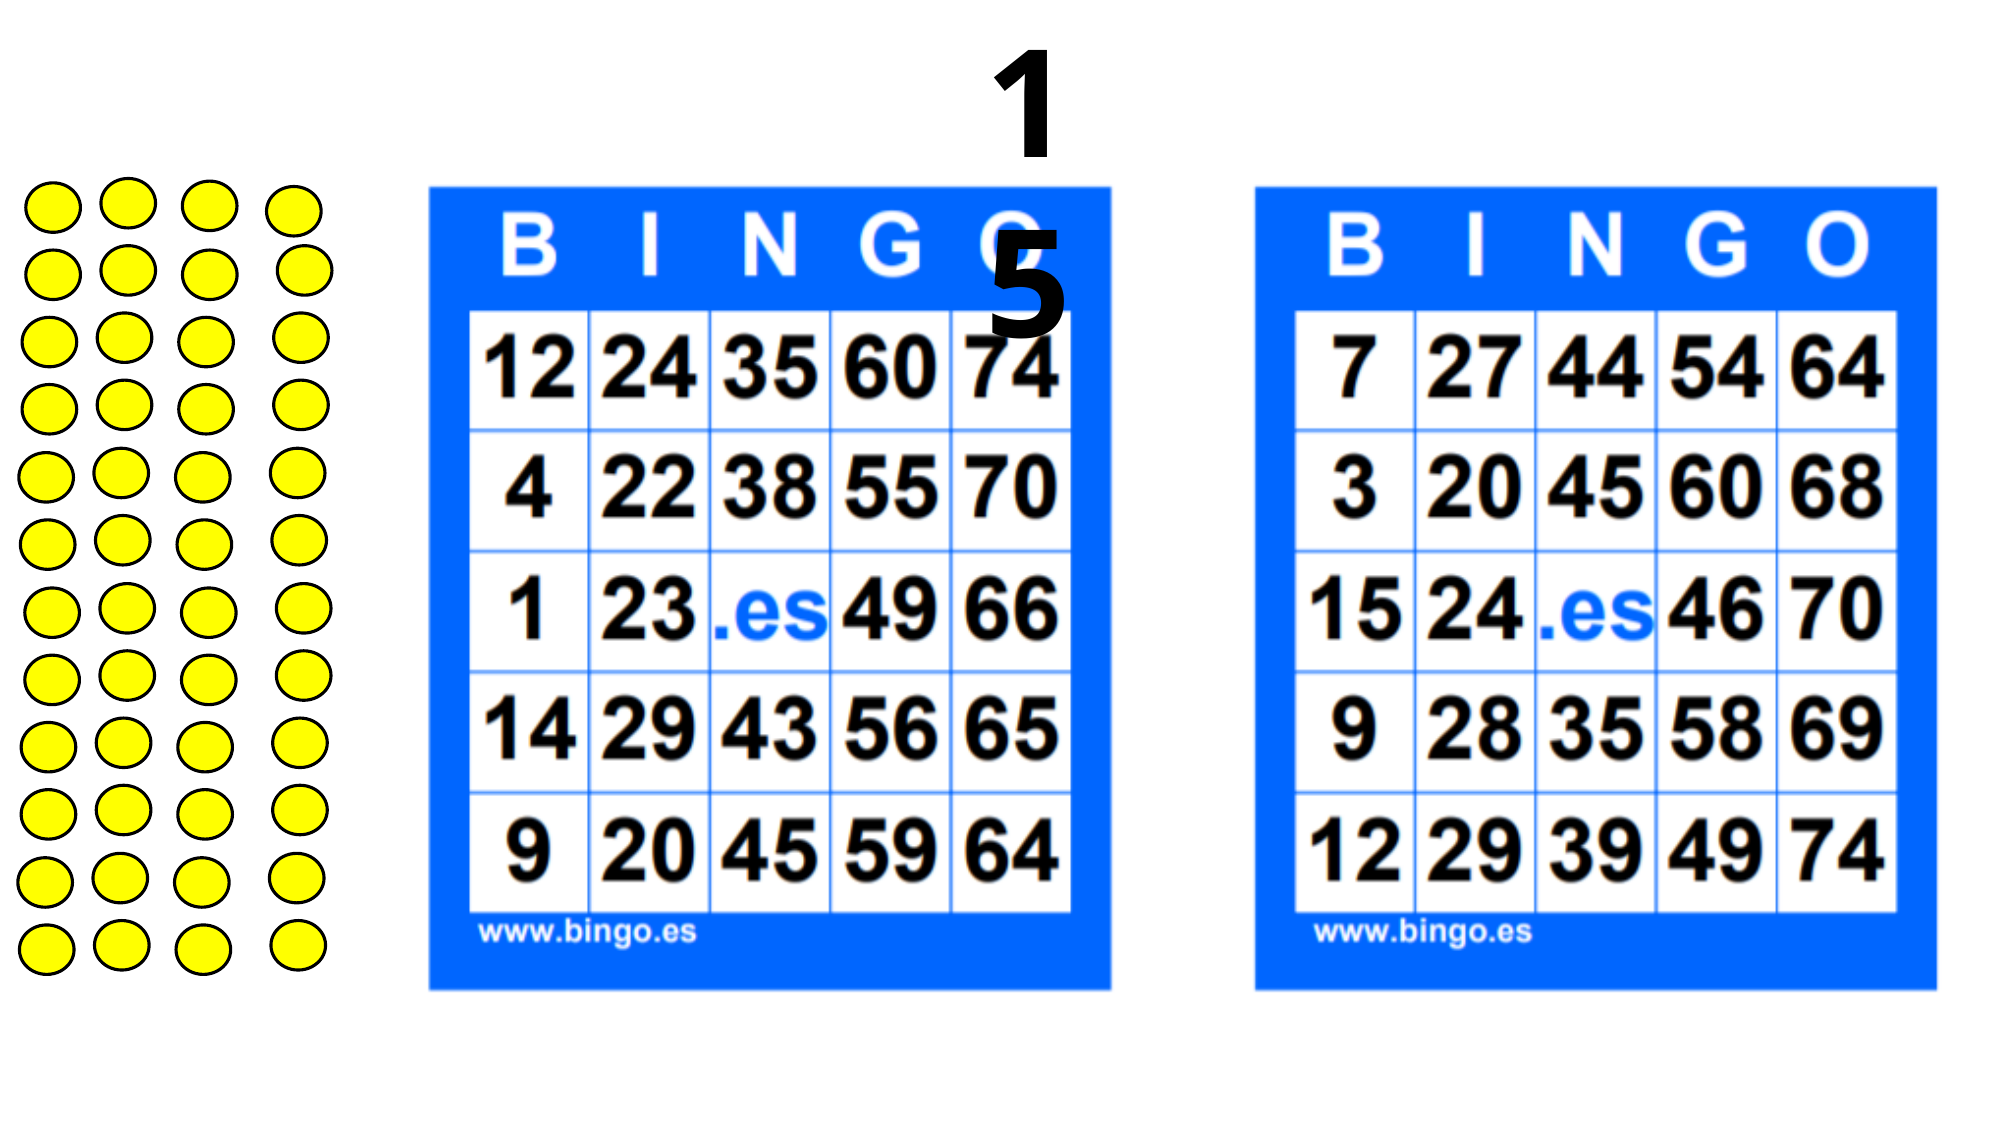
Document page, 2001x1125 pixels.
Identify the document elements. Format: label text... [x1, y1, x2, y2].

text_box [96, 311, 153, 364]
text_box [275, 582, 333, 635]
text_box [176, 721, 234, 773]
picture [419, 174, 1953, 1008]
text_box [275, 649, 333, 702]
text_box [269, 447, 327, 499]
text_box [21, 383, 78, 436]
text_box [95, 717, 152, 769]
text_box [17, 451, 75, 504]
text_box [23, 586, 81, 639]
text_box [272, 311, 330, 364]
text_box [91, 852, 149, 904]
text_box [176, 788, 234, 841]
text_box [268, 852, 326, 904]
text_box [98, 649, 156, 702]
text_box [272, 379, 330, 431]
text_box [271, 784, 329, 836]
text_box [24, 249, 82, 301]
text_box [173, 856, 231, 909]
text_box [95, 784, 152, 836]
text_box [98, 582, 156, 635]
text_box [93, 919, 151, 972]
text_box [16, 856, 74, 909]
text_box [180, 654, 238, 706]
text_box [181, 180, 239, 232]
text_box [20, 721, 77, 773]
text_box 15 [970, 0, 1141, 174]
text_box [181, 249, 239, 301]
text_box [175, 923, 232, 976]
text_box [99, 244, 157, 297]
text_box [270, 514, 328, 567]
text_box [174, 451, 232, 504]
text_box [94, 514, 152, 567]
text_box [180, 586, 238, 639]
text_box [265, 185, 323, 238]
text_box [96, 379, 153, 431]
text_box [177, 383, 235, 436]
text_box [18, 923, 76, 976]
text_box [19, 518, 77, 571]
text_box [99, 177, 157, 229]
text_box [276, 244, 333, 297]
text_box [177, 316, 235, 368]
text_box [24, 181, 82, 234]
text_box [23, 654, 81, 706]
text_box [176, 518, 233, 571]
text_box [271, 717, 329, 769]
text_box [21, 316, 78, 368]
text_box [269, 919, 327, 972]
text_box [92, 447, 150, 499]
text_box [20, 788, 77, 841]
